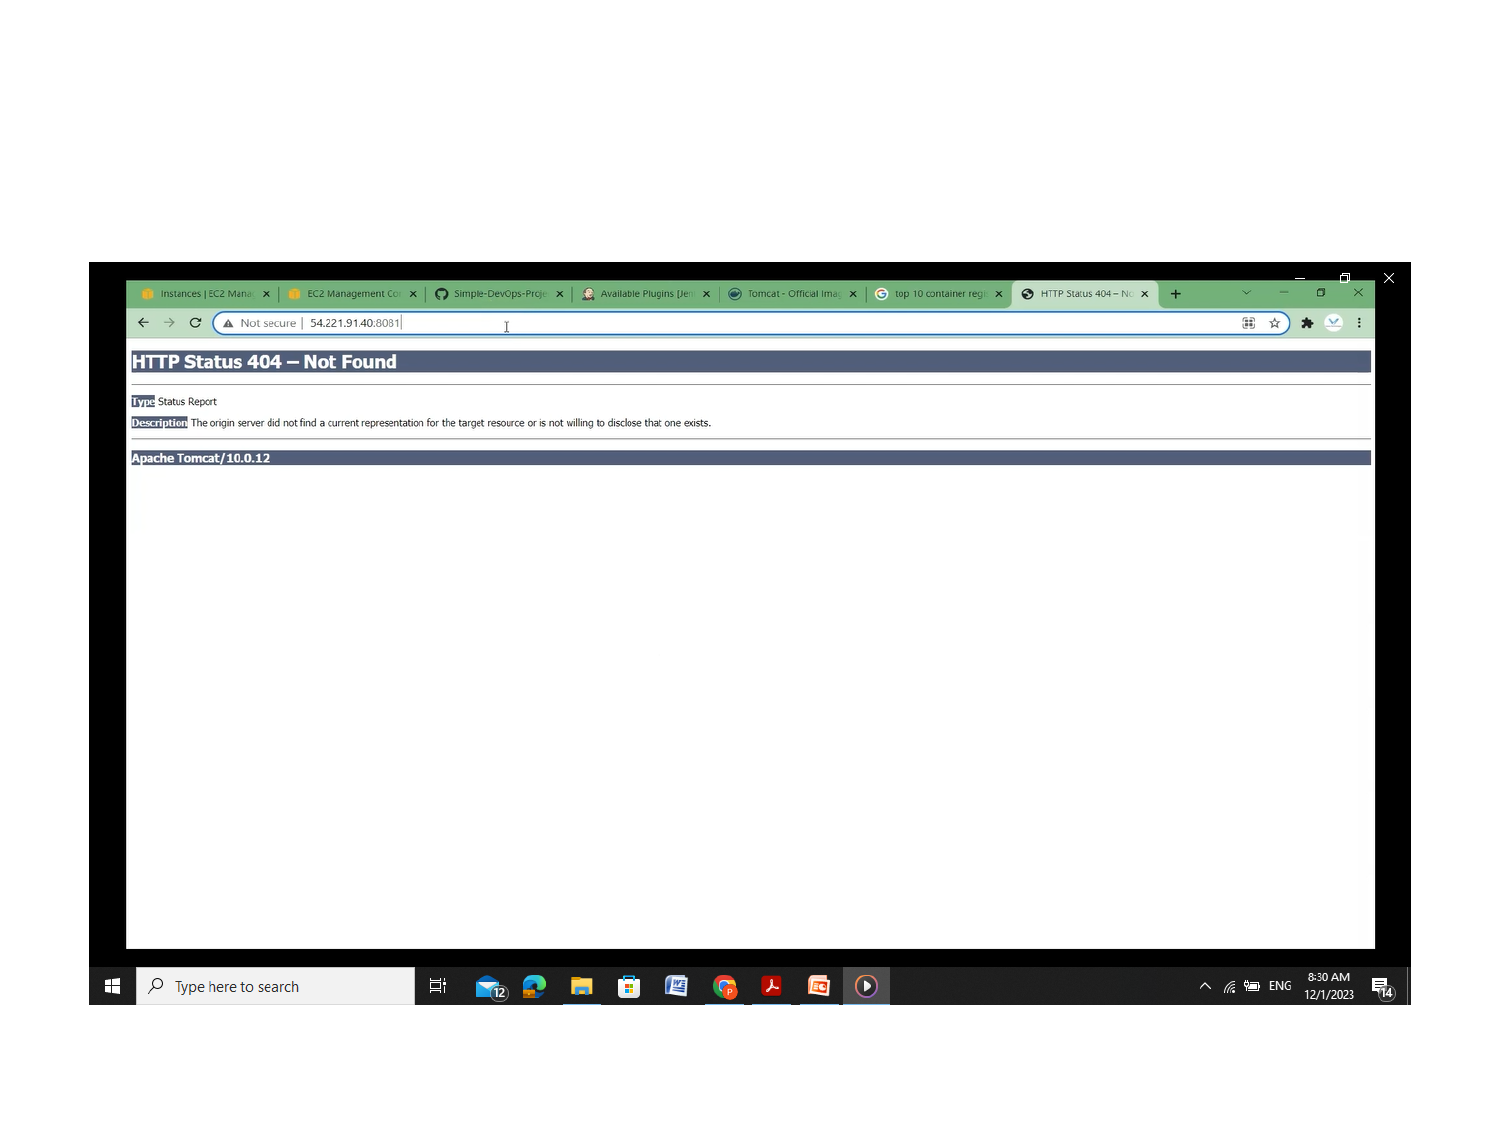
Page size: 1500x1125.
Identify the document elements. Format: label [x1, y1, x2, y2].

list [89, 262, 1411, 1006]
